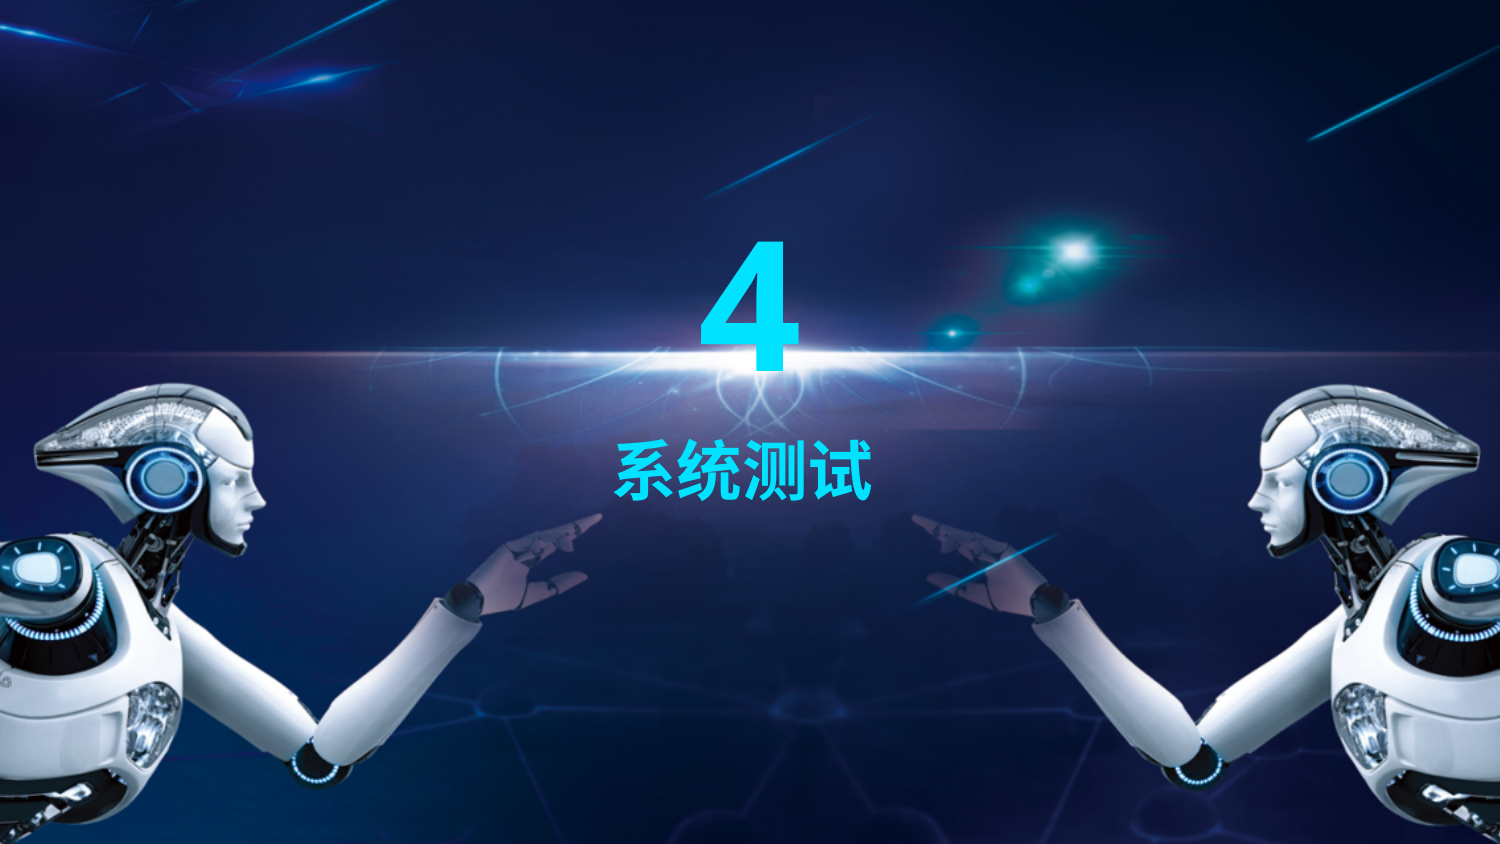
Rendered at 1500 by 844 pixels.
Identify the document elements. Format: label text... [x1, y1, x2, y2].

text_box 4 [565, 130, 935, 398]
picture [0, 0, 1500, 844]
picture [948, 330, 957, 337]
text_box 系统测试 [0, 398, 1493, 525]
